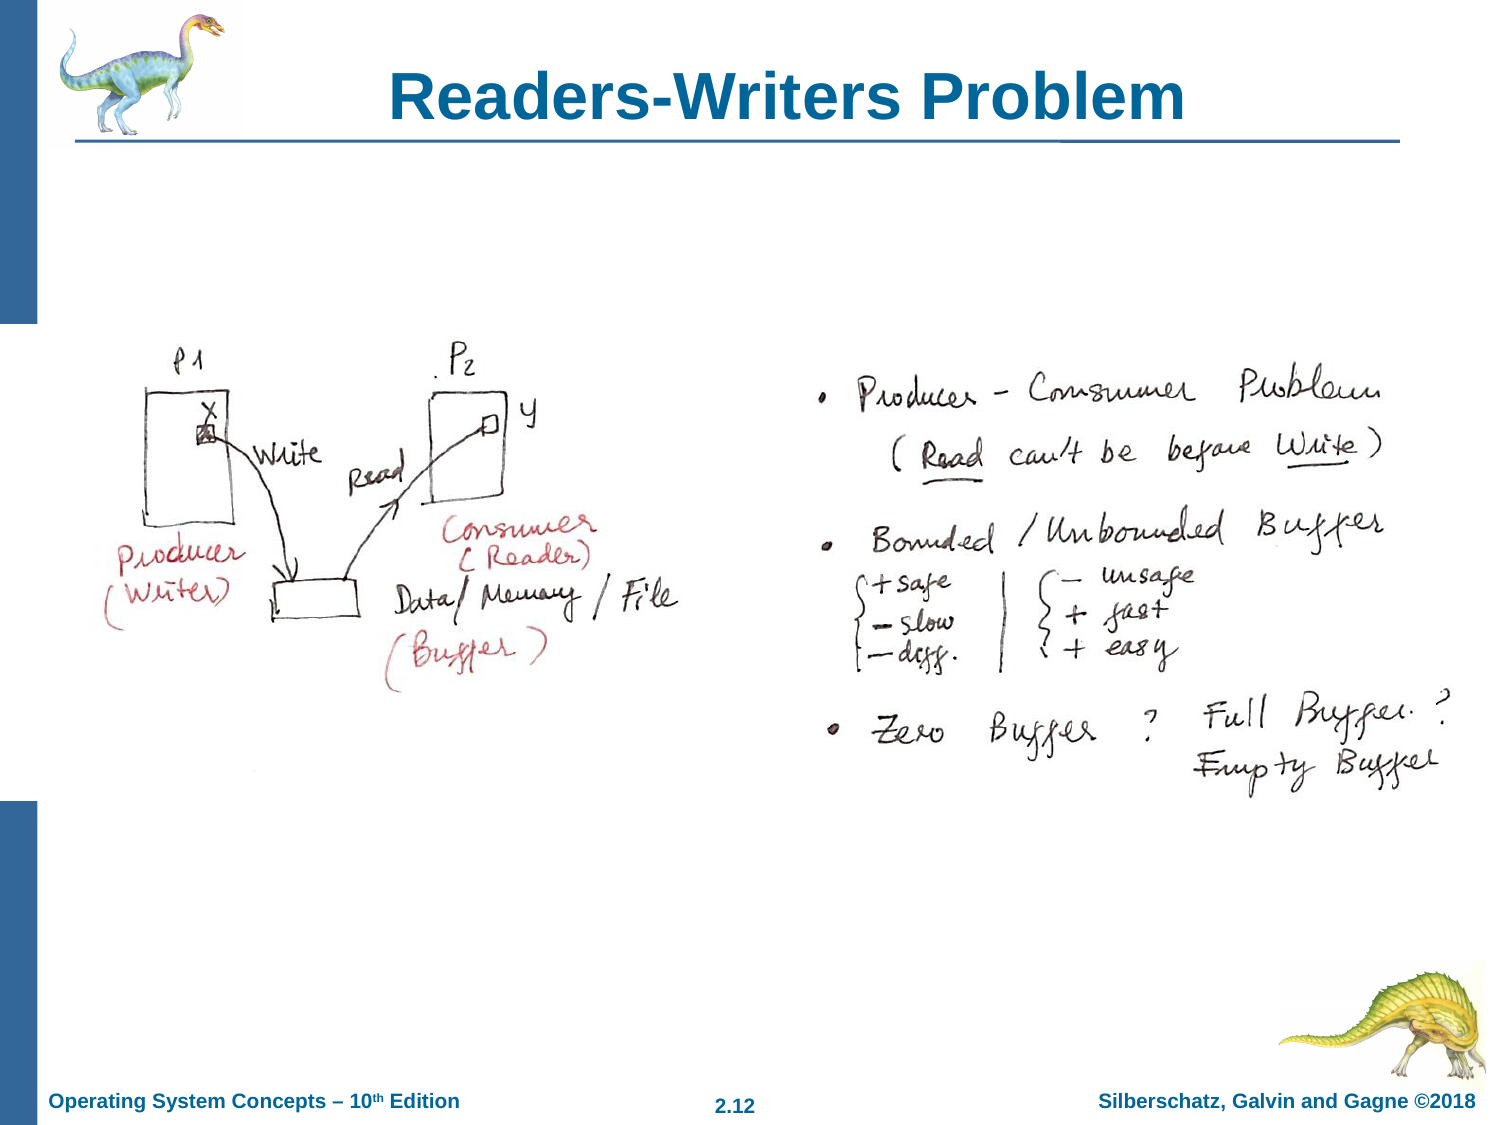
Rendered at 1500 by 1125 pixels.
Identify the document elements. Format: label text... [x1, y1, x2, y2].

picture [0, 324, 1500, 801]
picture [46, 0, 243, 149]
picture [1275, 959, 1486, 1090]
title Readers-Writers Problem [151, 45, 1425, 141]
